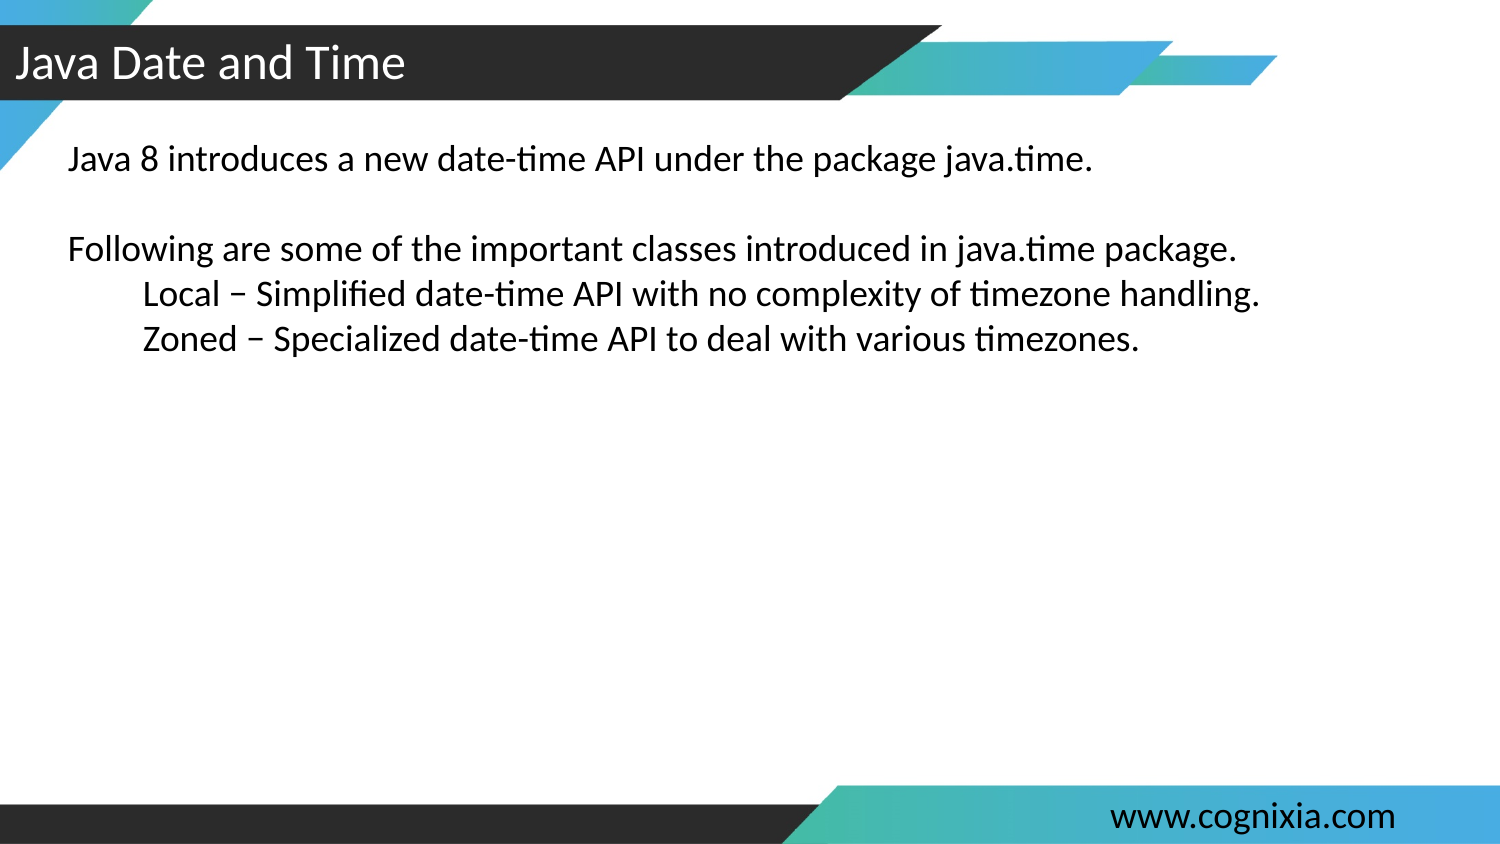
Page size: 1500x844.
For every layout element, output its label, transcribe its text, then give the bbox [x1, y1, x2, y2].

list Java 8 introduces a new date-time API under the package java.time. Following are some of the important classes introduced in java.time package. Local − Simplified date-time API with no complexity of timezone handling. Zoned − Specialized date-time API to deal with various timezones. [53, 126, 1388, 789]
picture [0, 0, 1500, 844]
text_box Java Date and Time [0, 21, 1213, 97]
